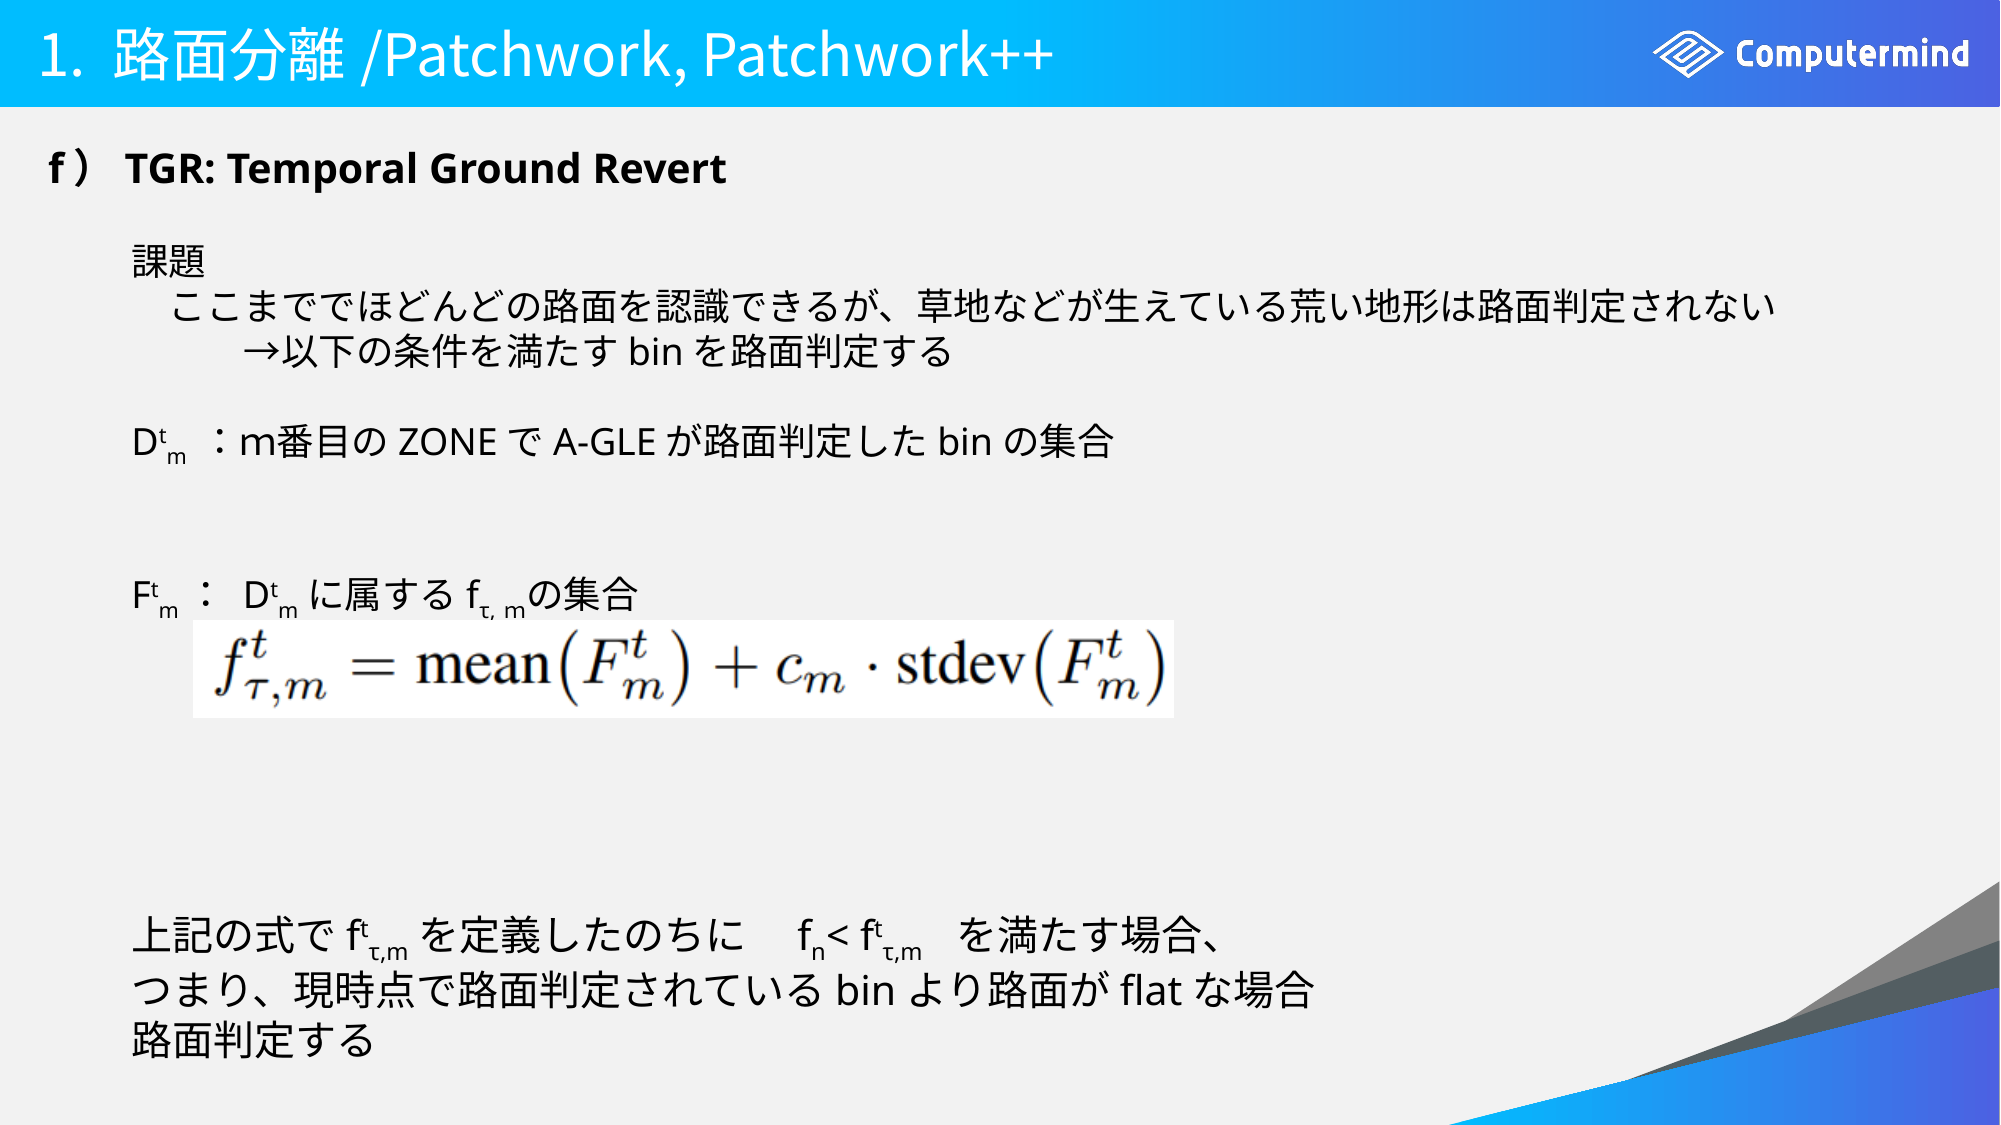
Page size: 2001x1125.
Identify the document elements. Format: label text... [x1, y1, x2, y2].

text_box f）TGR: Temporal Ground Revert [22, 135, 1797, 200]
title 1. 路面分離/Patchwork, Patchwork++ [22, 0, 1626, 107]
picture [193, 620, 1174, 718]
picture [1652, 26, 1970, 79]
text_box 課題 ここまででほどんどの路面を認識できるが、草地などが生えている荒い地形は路面判定されない →以下の条件を満たすbinを路面判定する Dtm ：ｍ番目のZONEでA-GLEが路面判定したbinの集合 Ftm： Dtmに属するfτ,ｍの集合 上記の式でftτ,mを定義したのちに fn< ftτ,m を満たす場合、 つまり、現時点で路面判定されているbinより路面がflatな場合 路面判定する [116, 230, 1974, 1125]
